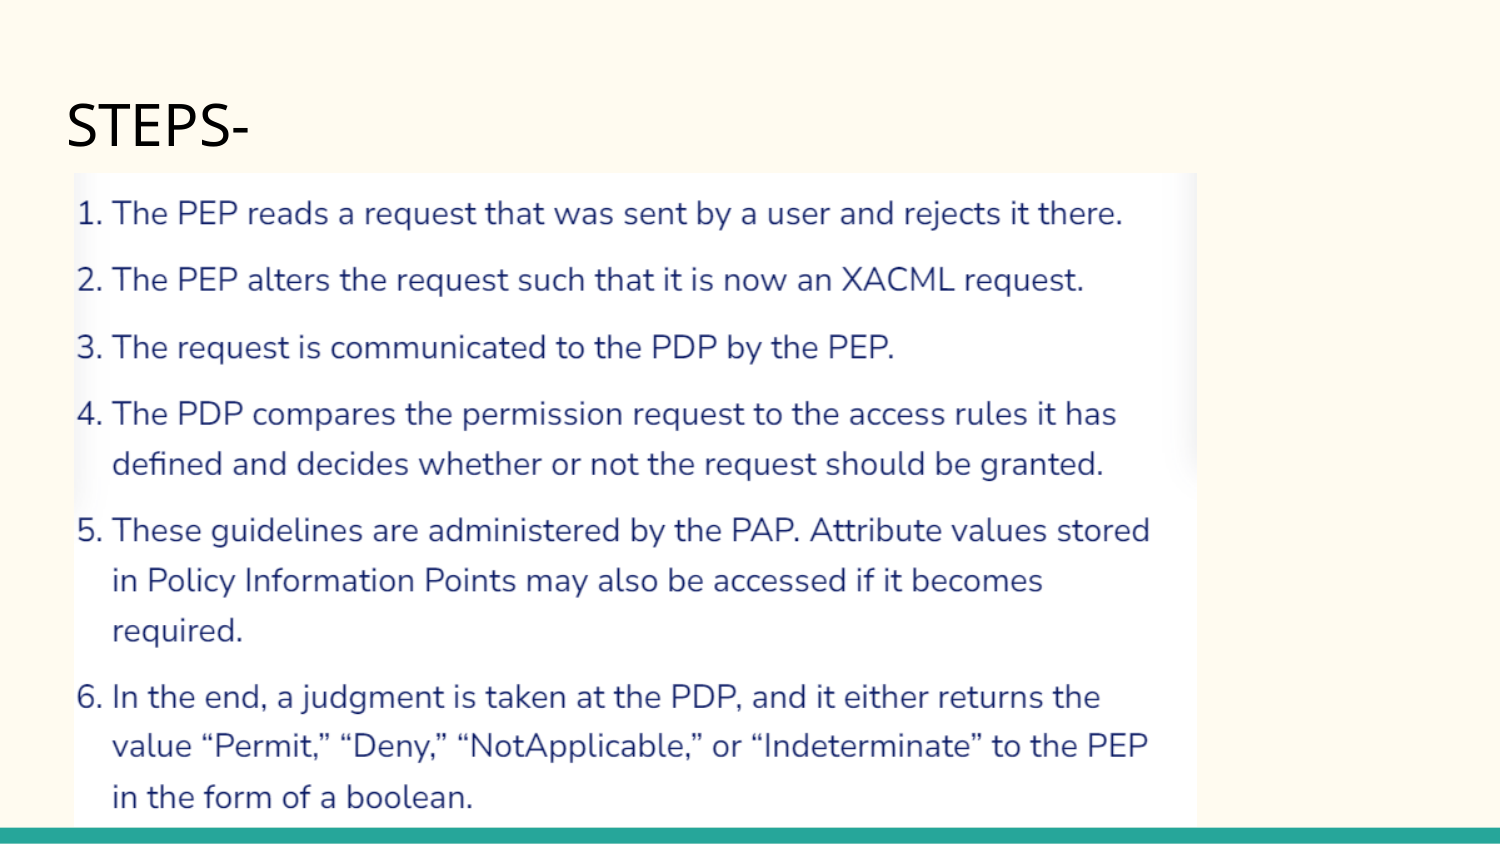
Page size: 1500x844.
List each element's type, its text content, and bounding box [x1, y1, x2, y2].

title STEPS- [51, 72, 1449, 174]
picture [74, 173, 1198, 827]
